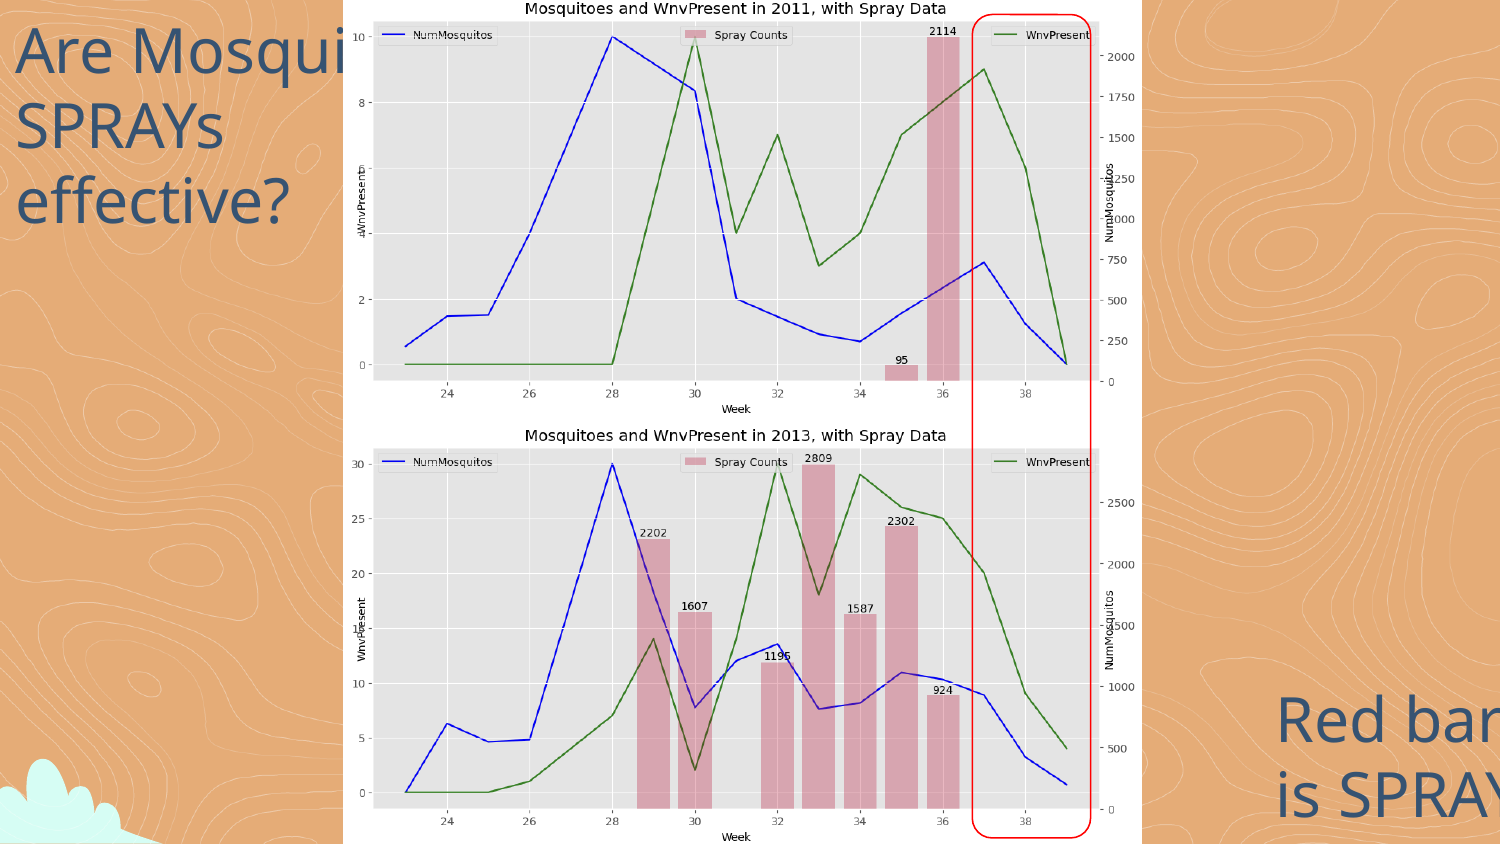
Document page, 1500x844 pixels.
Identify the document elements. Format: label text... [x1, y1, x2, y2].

title Red bar is SPRAY [1260, 722, 1500, 789]
title Are Mosquito SPRAYs effective? [0, 90, 338, 157]
picture [343, 0, 1142, 844]
